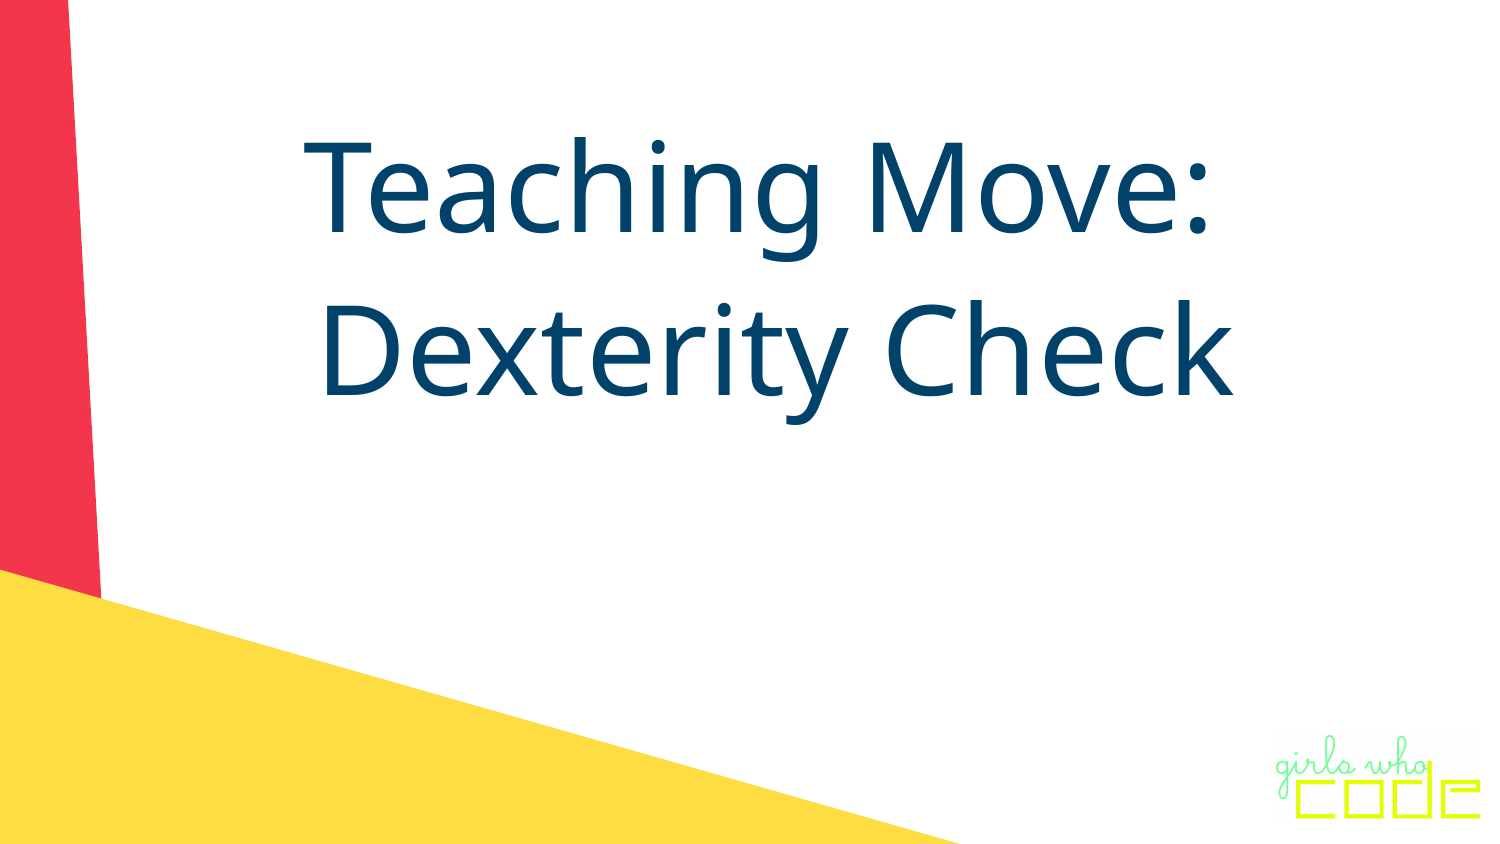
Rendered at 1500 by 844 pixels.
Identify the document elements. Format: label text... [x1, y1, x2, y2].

text_box Teaching Move: Dexterity Check [120, 92, 1431, 561]
text_box [0, 0, 102, 598]
text_box [0, 569, 961, 844]
picture [1276, 730, 1480, 826]
